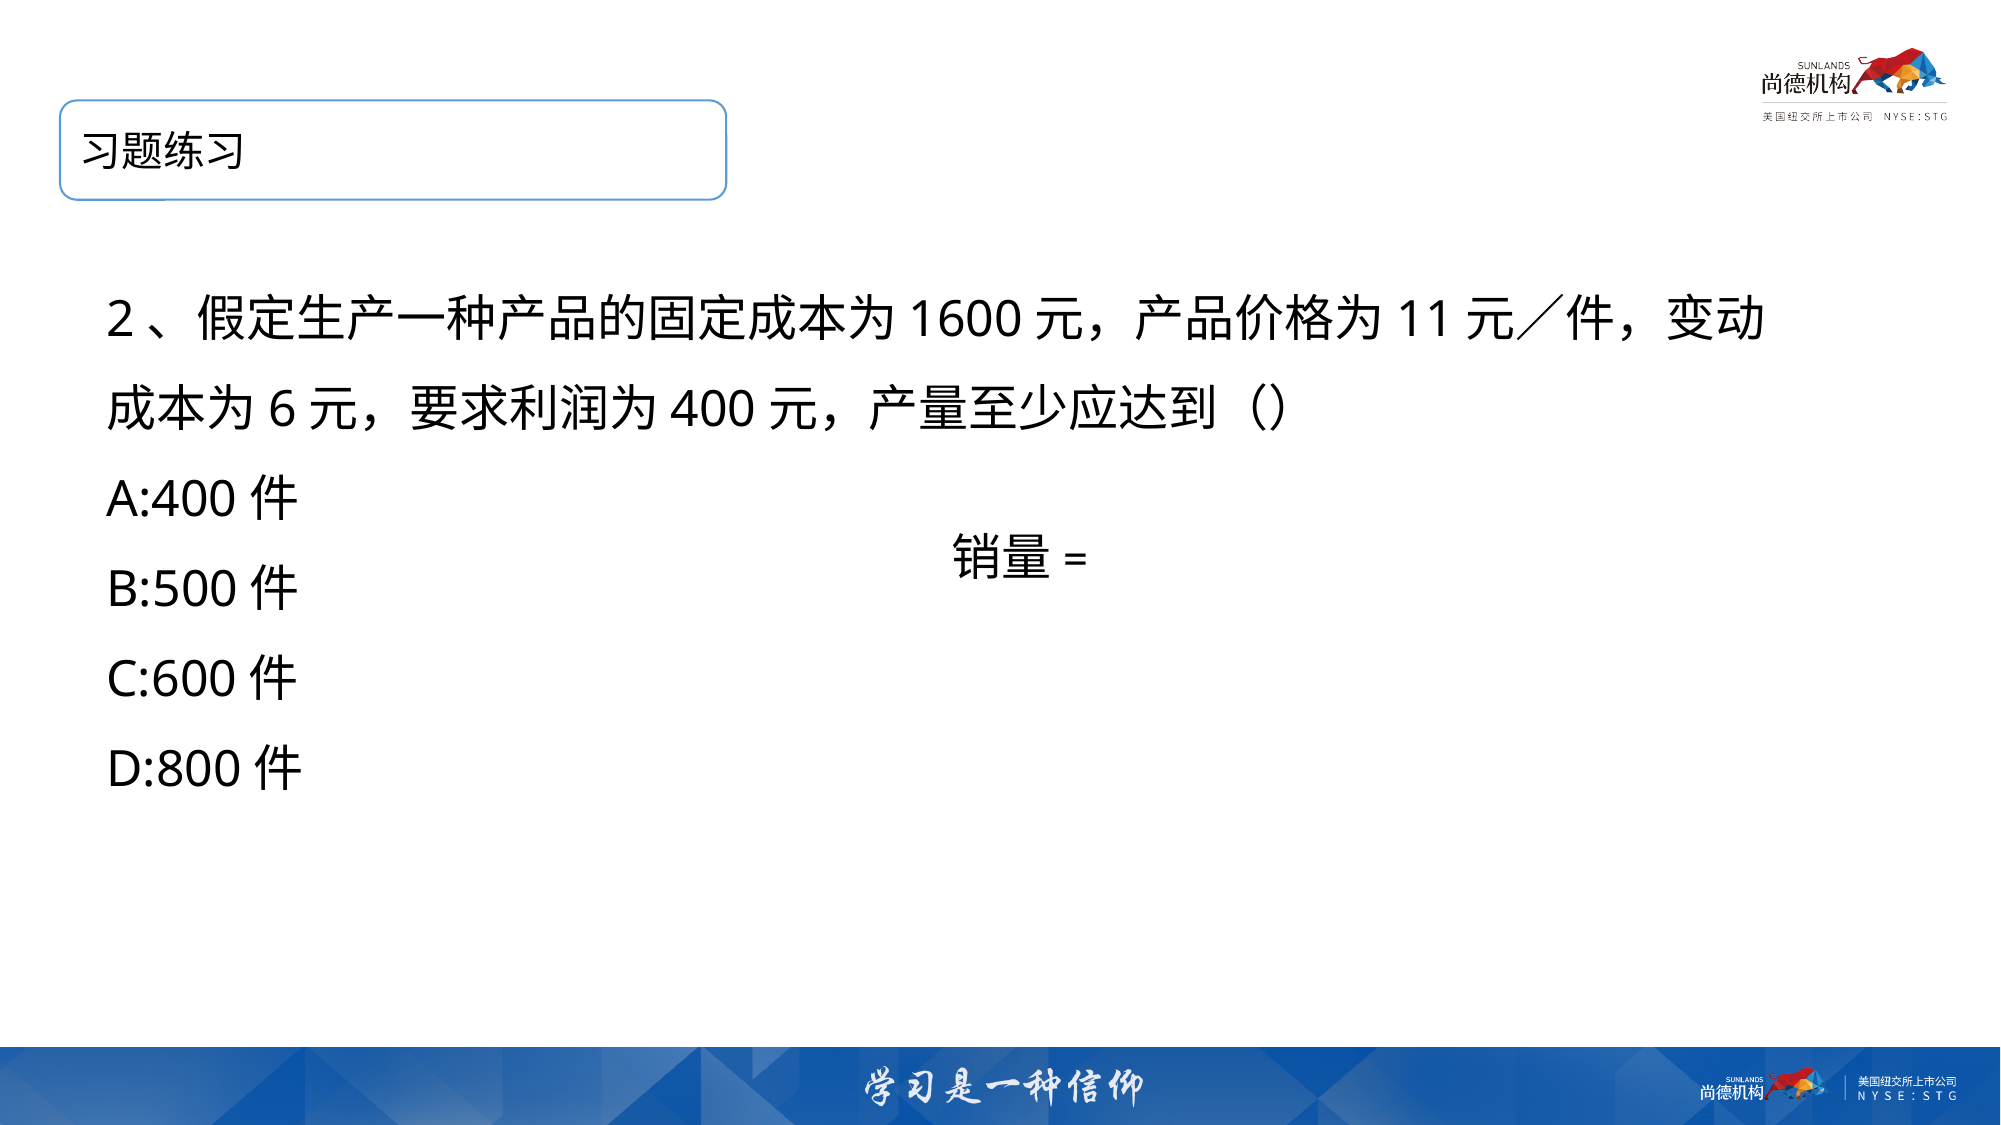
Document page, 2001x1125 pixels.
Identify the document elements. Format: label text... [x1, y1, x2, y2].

text_box 习题练习 [58, 99, 728, 201]
picture [0, 1047, 2001, 1125]
text_box 2、假定生产一种产品的固定成本为1600元，产品价格为11元／件，变动成本为6元，要求利润为400元，产量至少应达到（） A:400件 B:500件 C:600件 D:800件 [91, 249, 1782, 805]
picture [1720, 19, 1989, 150]
